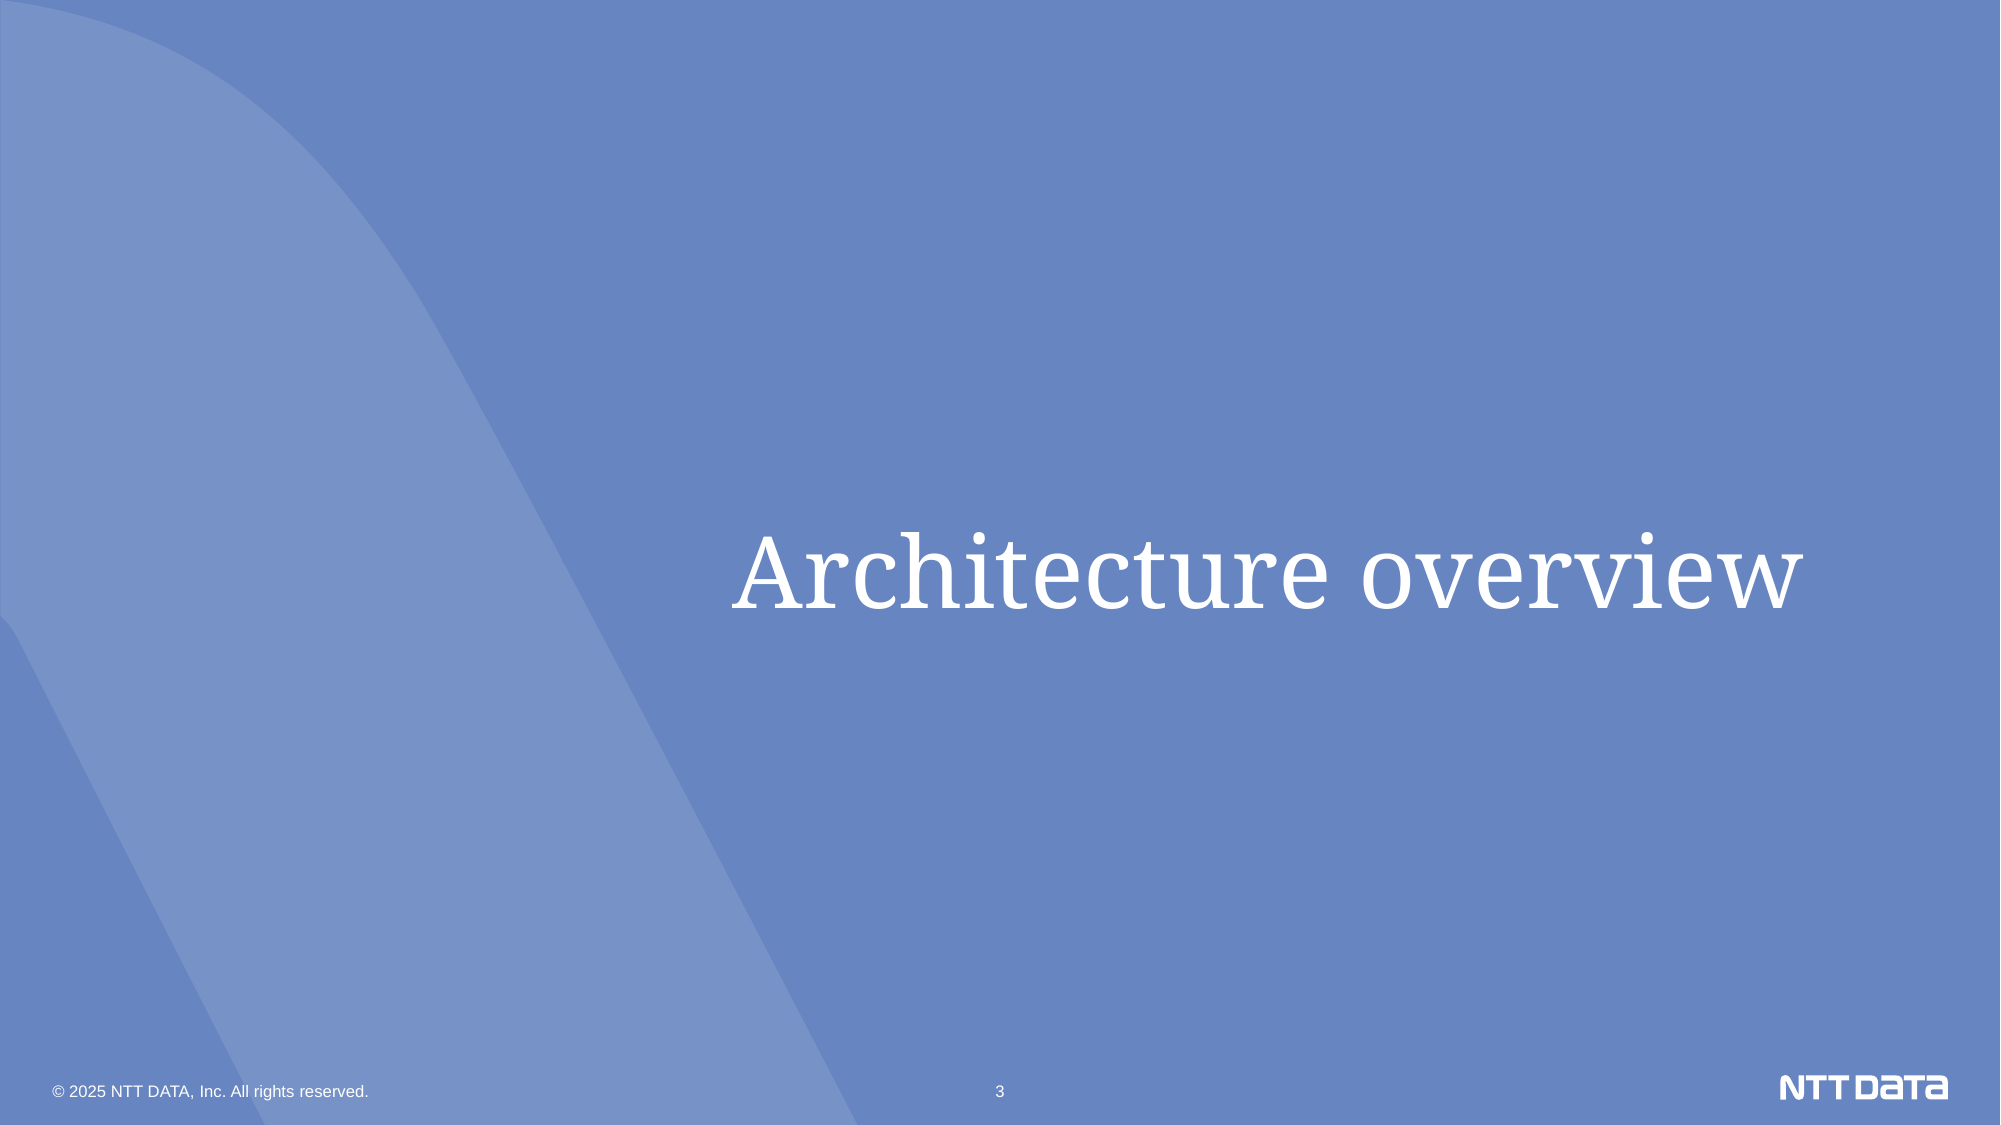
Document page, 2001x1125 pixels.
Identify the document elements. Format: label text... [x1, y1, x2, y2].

footer © 2025 NTT DATA, Inc. All rights reserved. [37, 1075, 398, 1106]
slide_number 3 [945, 1075, 1055, 1106]
list Architecture overview [650, 212, 1888, 925]
